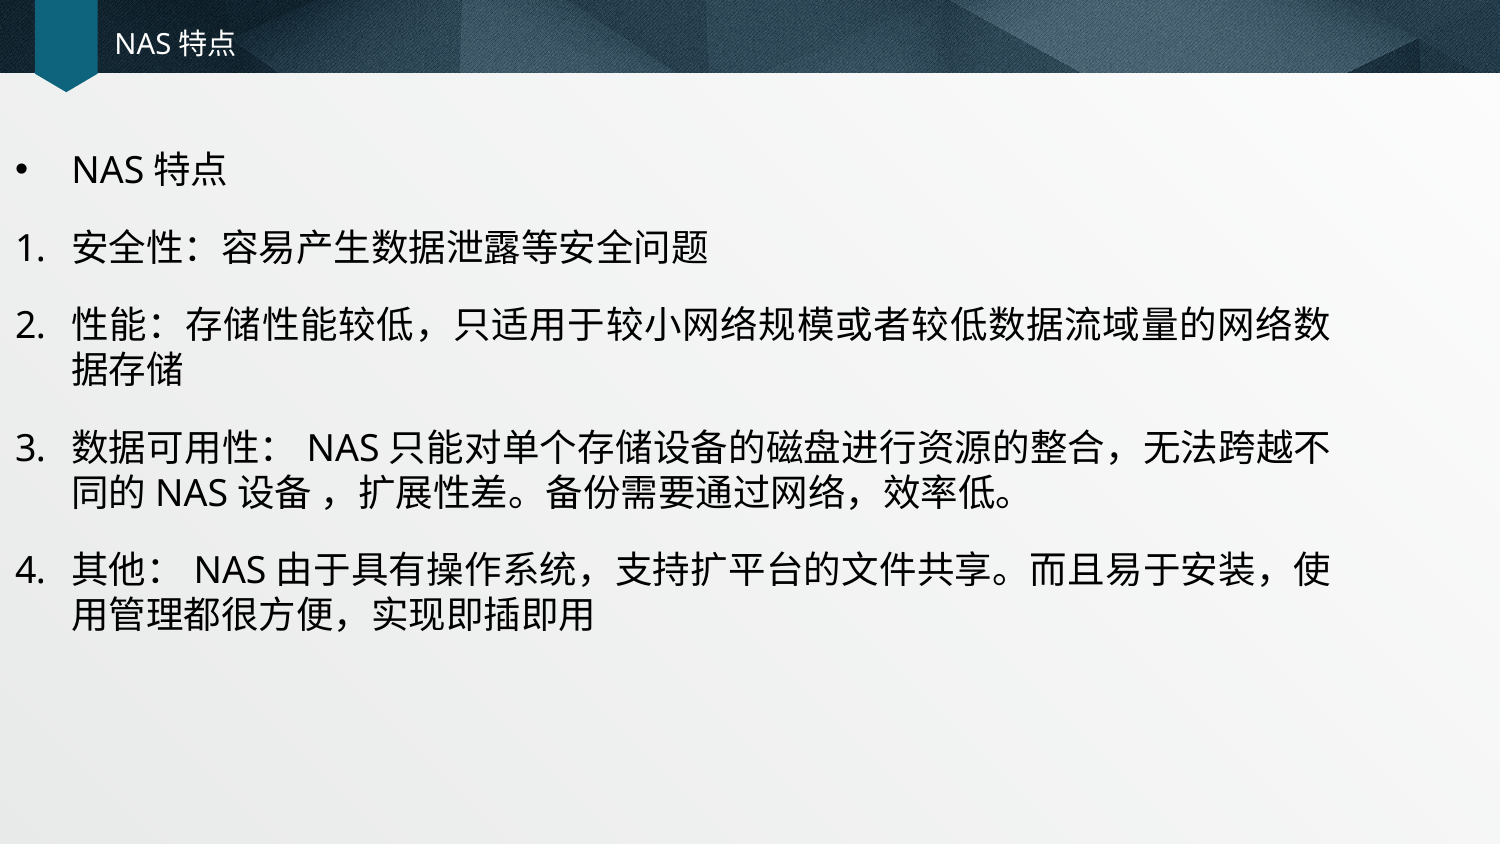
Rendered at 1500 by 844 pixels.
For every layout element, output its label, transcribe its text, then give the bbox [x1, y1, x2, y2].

list NAS特点 安全性：容易产生数据泄露等安全问题 性能：存储性能较低，只适用于较小网络规模或者较低数据流域量的网络数据存储 数据可用性：NAS只能对单个存储设备的磁盘进行资源的整合，无法跨越不同的NAS设备 ，扩展性差。备份需要通过网络，效率低。 其他：NAS由于具有操作系统，支持扩平台的文件共享。而且易于安装，使用管理都很方便，实现即插即用 [0, 138, 1347, 754]
title NAS特点 [99, 20, 550, 66]
picture [0, 0, 34, 73]
picture [98, 0, 1500, 73]
